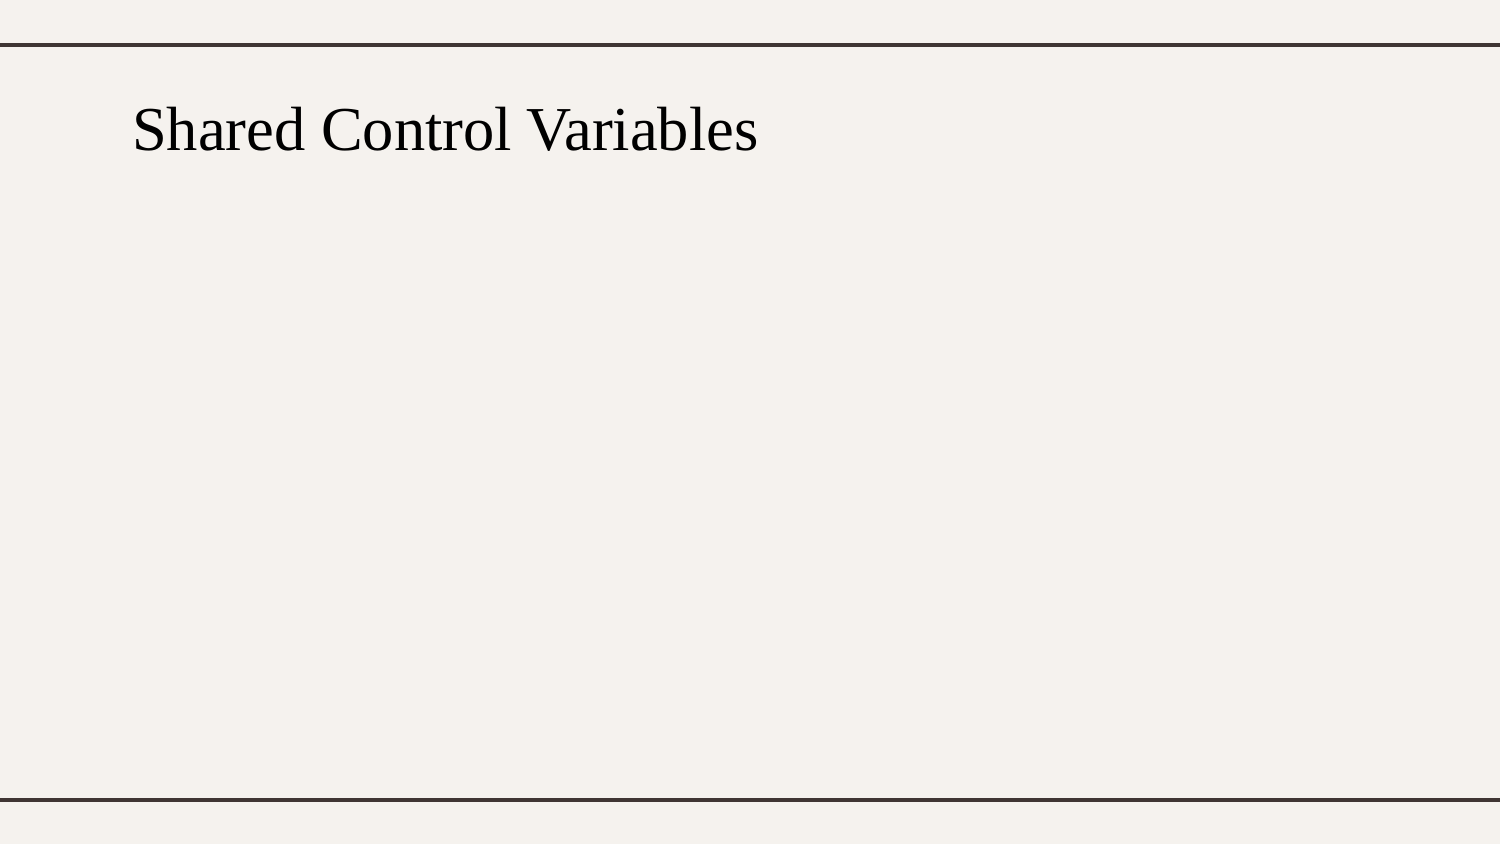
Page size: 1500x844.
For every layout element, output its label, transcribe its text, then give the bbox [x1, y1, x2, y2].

title Shared Control Variables [116, 72, 1115, 167]
